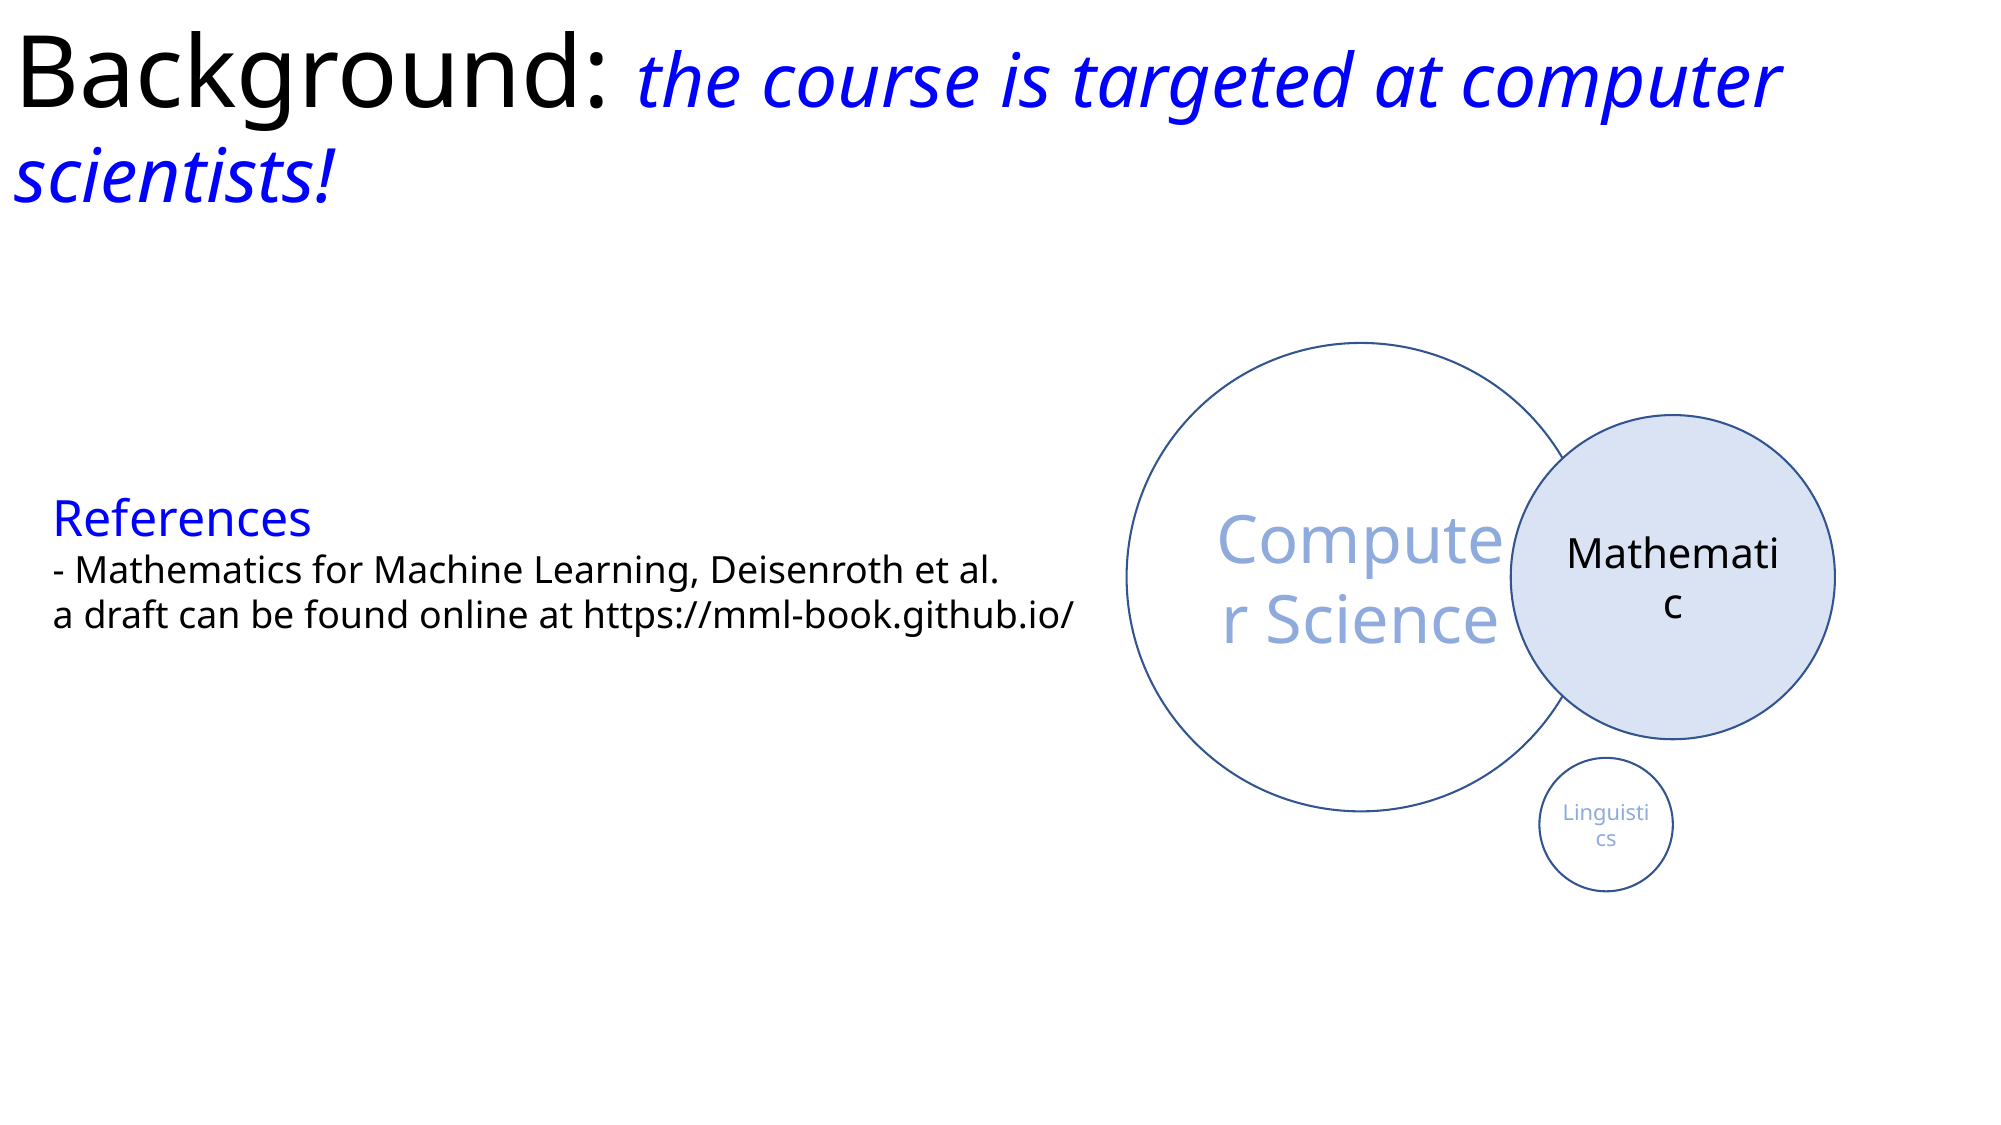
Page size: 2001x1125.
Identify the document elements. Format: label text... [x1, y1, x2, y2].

text_box Mathematic [1524, 644, 1822, 741]
text_box Mathematic [1542, 414, 1804, 479]
text_box Linguistics [1538, 756, 1674, 893]
text_box Background: the course is targeted at computer scientists! [0, 0, 2000, 225]
text_box Computer Science [1135, 644, 1563, 813]
text_box References - Mathematics for Machine Learning, Deisenroth et al. a draft can be found online at https://mml-book.github.io/ [37, 479, 2000, 644]
text_box Computer Science [1147, 341, 1563, 479]
